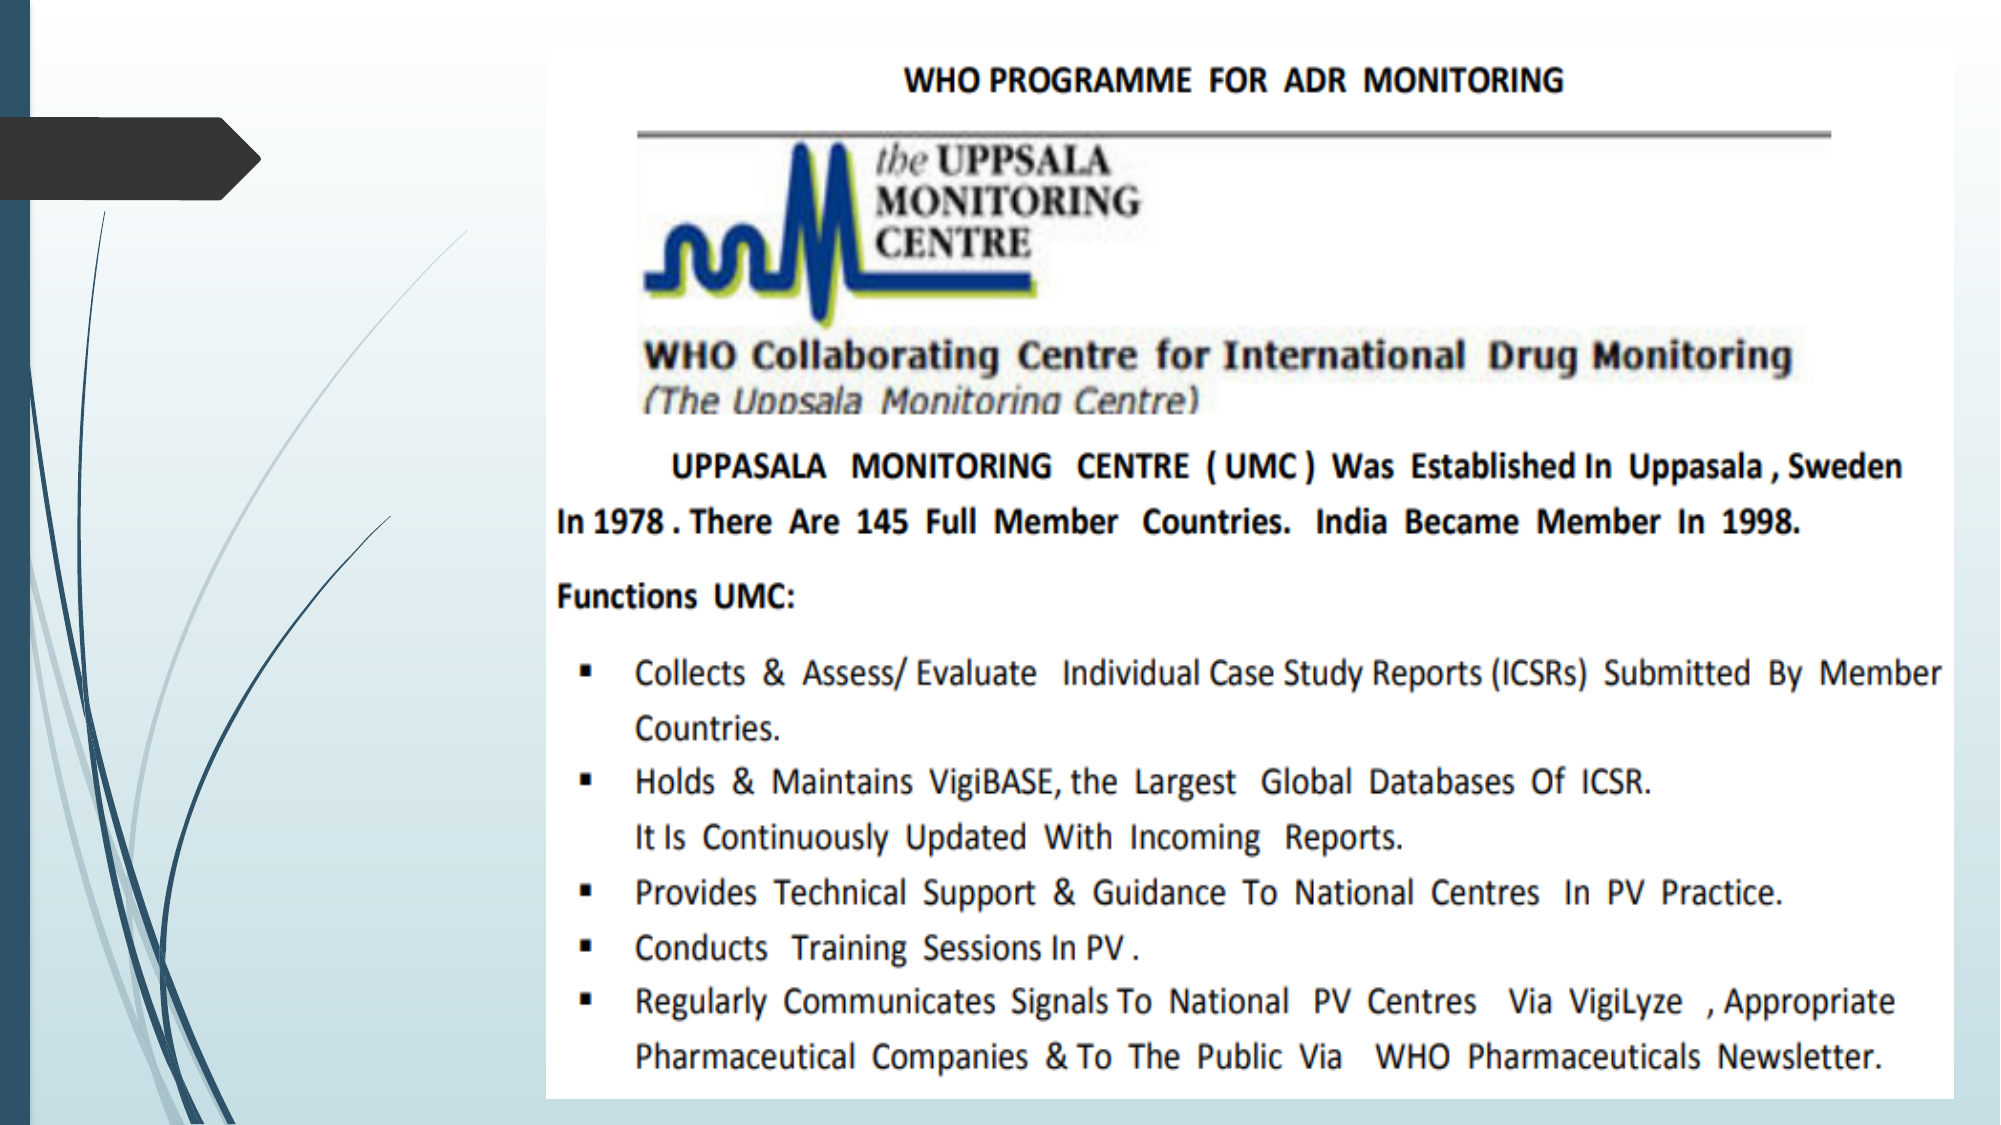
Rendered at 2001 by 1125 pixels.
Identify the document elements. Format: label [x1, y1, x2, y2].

picture [546, 48, 1954, 1100]
